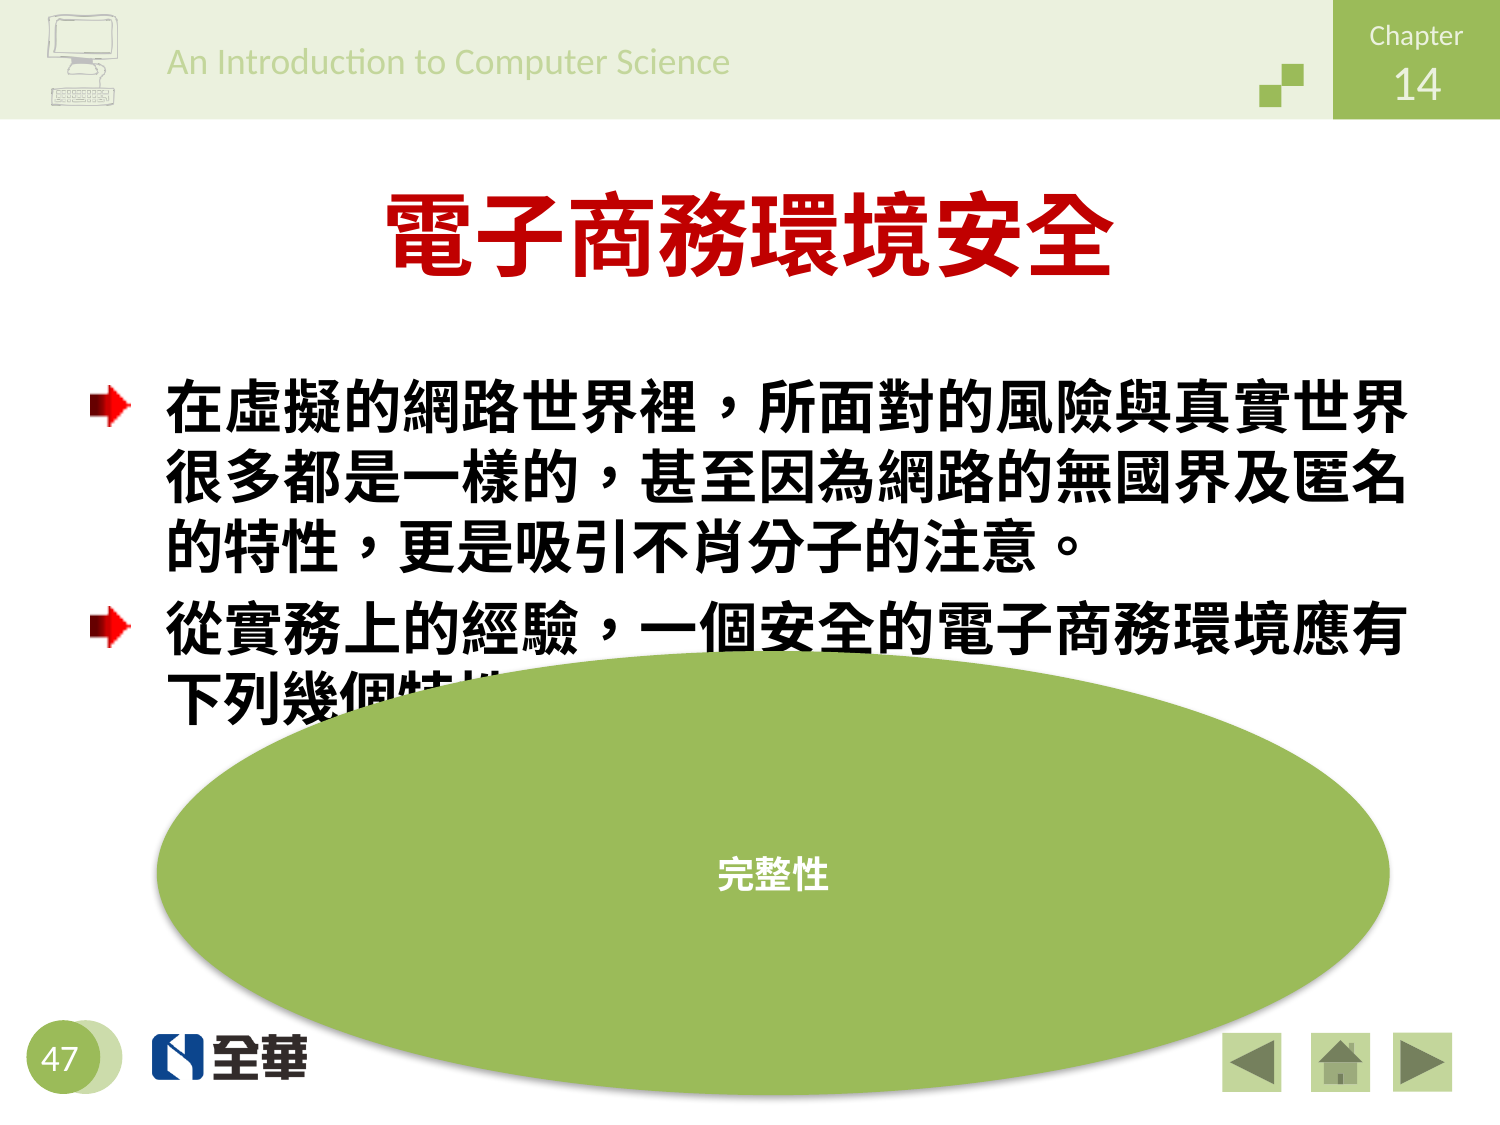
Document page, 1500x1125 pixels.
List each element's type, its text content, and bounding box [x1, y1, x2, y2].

picture [90, 385, 131, 427]
title 電子商務環境安全 [75, 138, 1425, 327]
picture [90, 606, 131, 648]
picture [47, 14, 118, 106]
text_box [156, 650, 1390, 1096]
list 在虛擬的網路世界裡，所面對的風險與真實世界很多都是一樣的，甚至因為網路的無國界及匿名的特性，更是吸引不肖分子的注意。 從實務上的經驗，一個安全的電子商務環境應有下列幾個特性。 [75, 363, 1425, 1005]
picture [152, 1034, 156, 1080]
